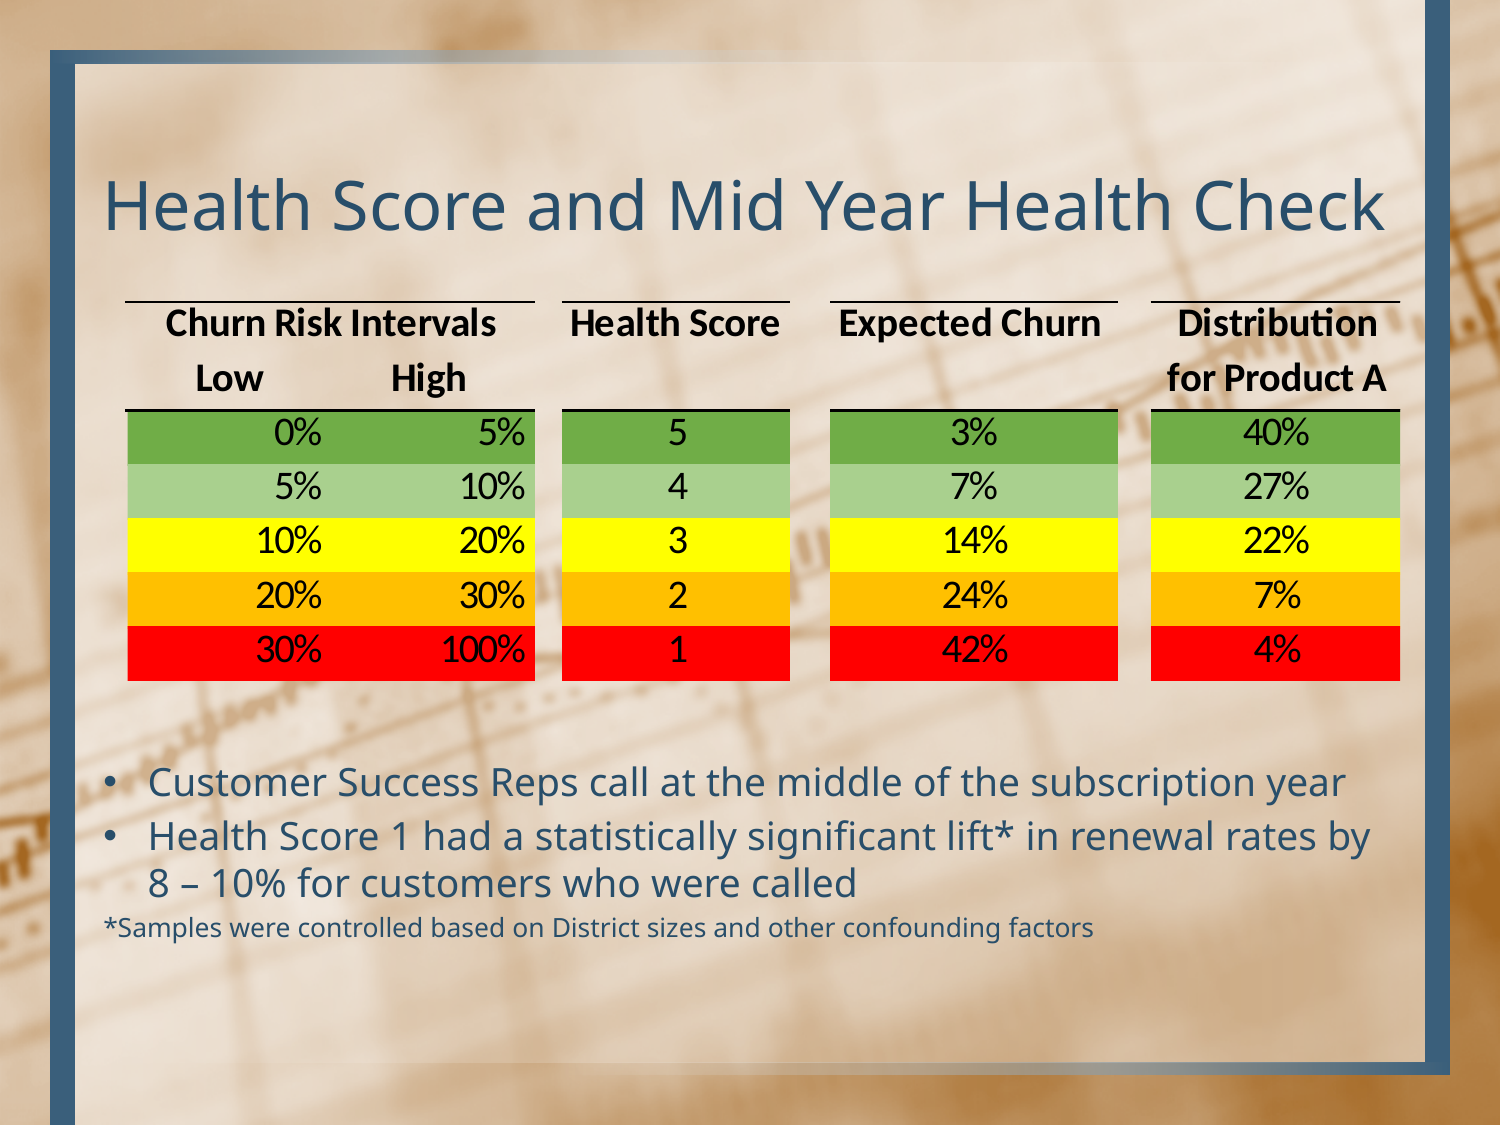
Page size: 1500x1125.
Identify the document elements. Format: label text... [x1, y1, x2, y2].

title Health Score and Mid Year Health Check [87, 75, 1413, 252]
list Customer Success Reps call at the middle of the subscription year Health Score 1 had a statistically significant lift* in renewal rates by 8 – 10% for customers who were called *Samples were controlled based on District sizes and other confounding factors [88, 750, 1414, 975]
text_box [124, 300, 1403, 684]
